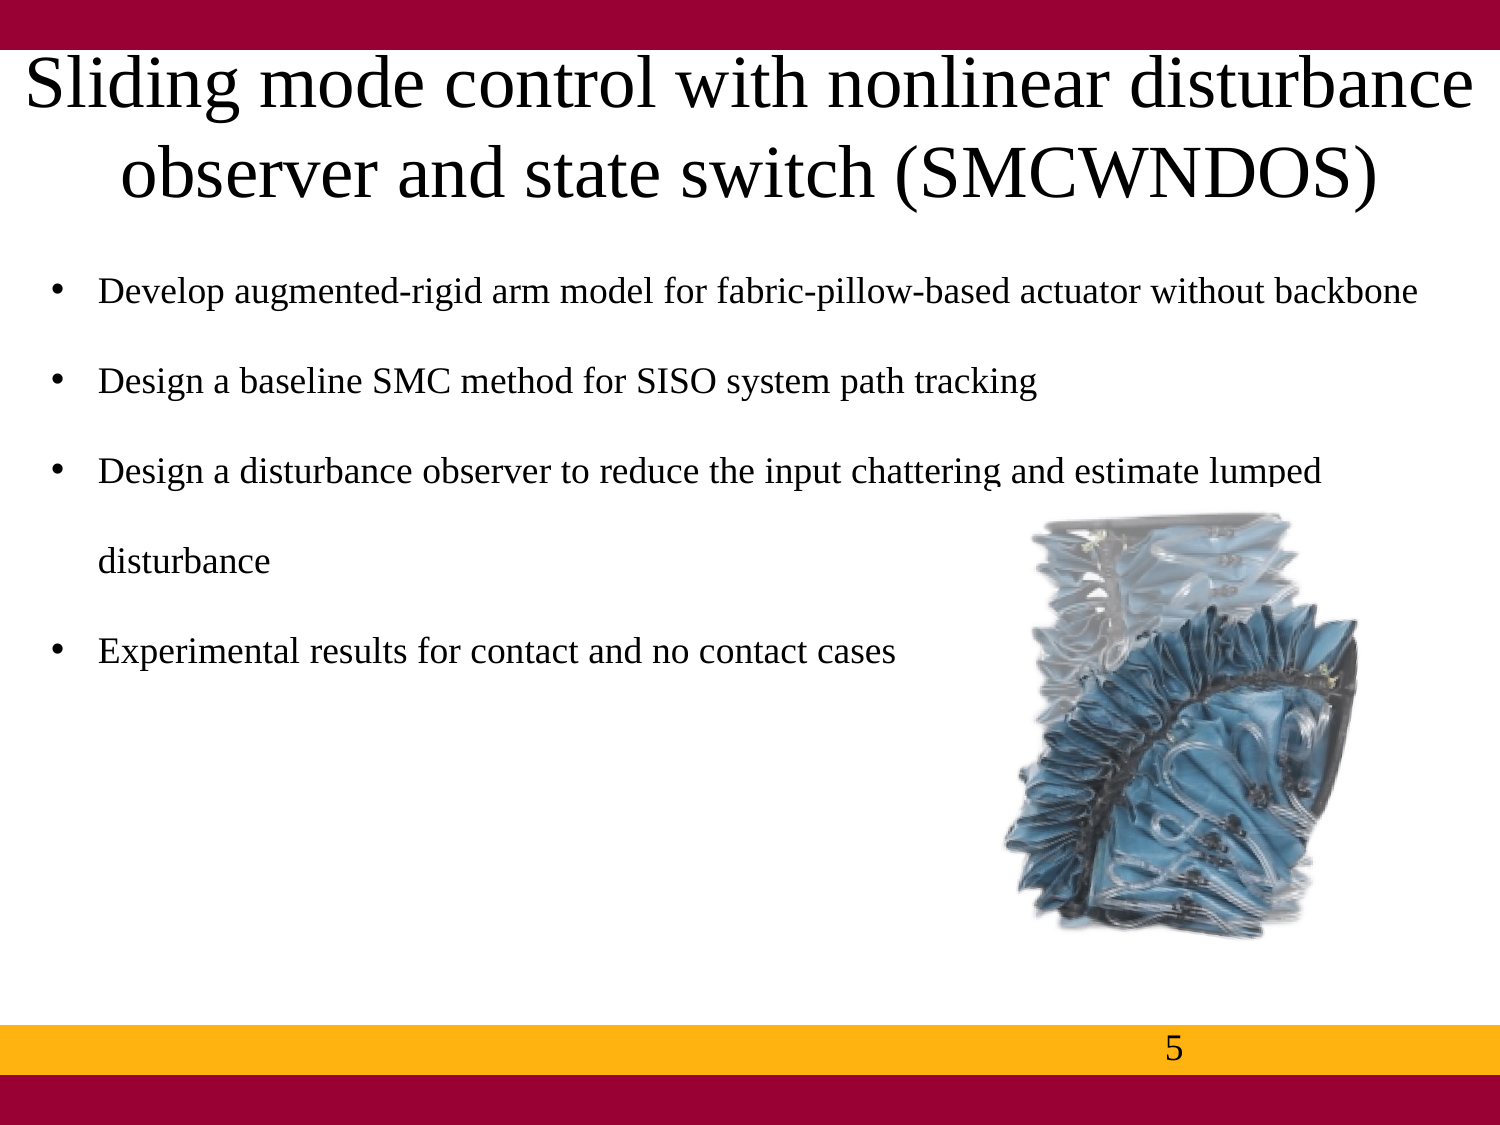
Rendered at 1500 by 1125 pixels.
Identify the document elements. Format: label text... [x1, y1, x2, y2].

title Sliding mode control with nonlinear disturbance observer and state switch (SMCWNDOS) [0, 59, 1500, 185]
slide_number 5 [1149, 1015, 1500, 1076]
picture [991, 487, 1365, 1013]
text_box Develop augmented-rigid arm model for fabric-pillow-based actuator without backbone Design a baseline SMC method for SISO system path tracking Design a disturbance observer to reduce the input chattering and estimate lumped disturbance Experimental results for contact and no contact cases [36, 213, 1467, 679]
